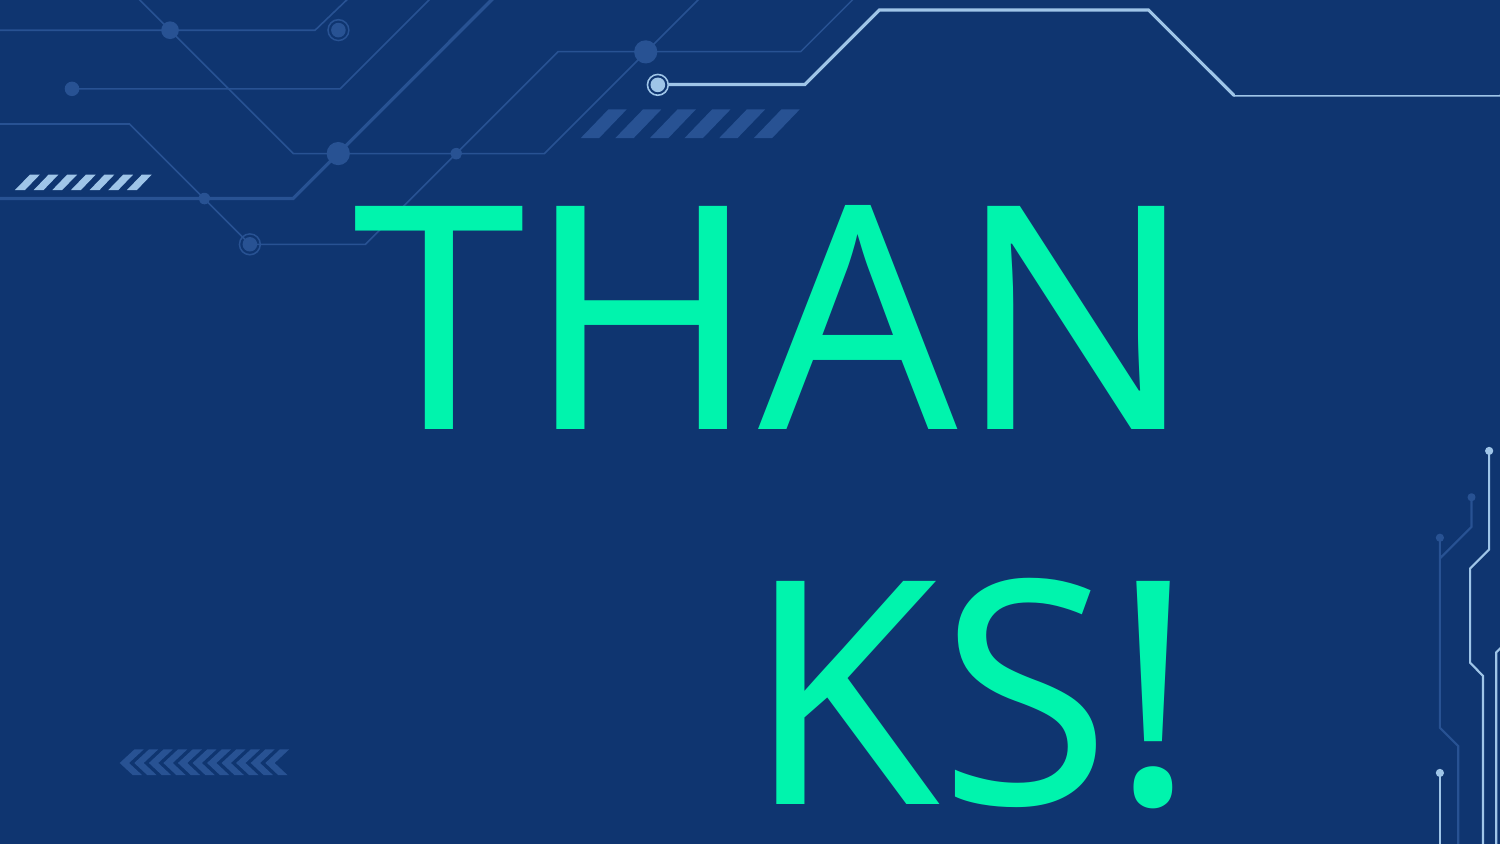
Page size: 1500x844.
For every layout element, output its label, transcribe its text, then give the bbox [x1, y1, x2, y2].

title THANKS! [304, 344, 1196, 640]
